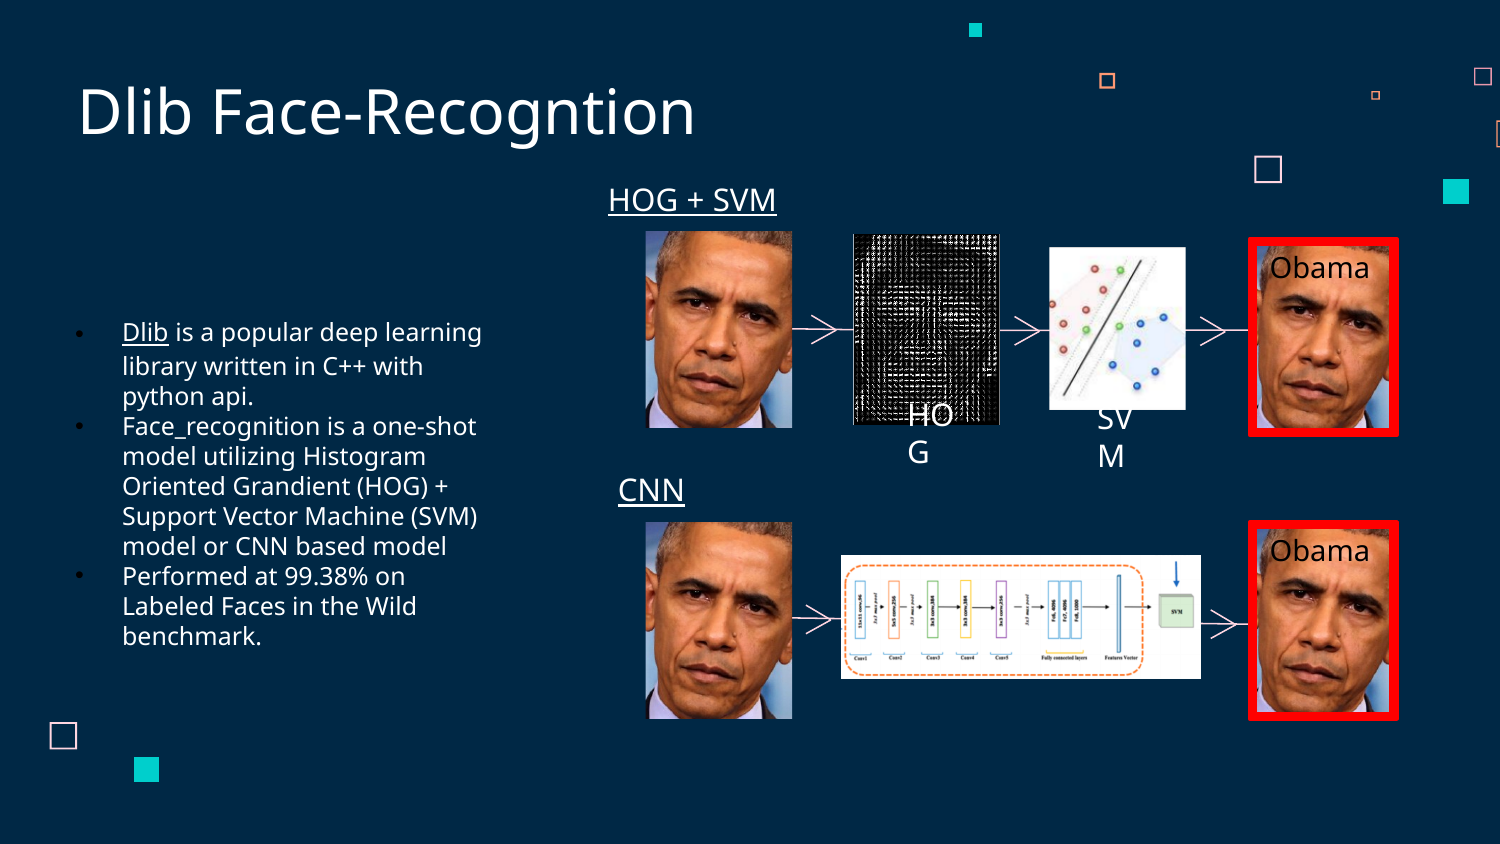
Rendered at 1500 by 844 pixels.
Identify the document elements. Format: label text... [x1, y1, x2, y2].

title Dlib Face-Recogntion [63, 66, 1029, 162]
text_box HOG + SVM [592, 137, 825, 233]
picture [840, 555, 1202, 679]
text_box HOG [892, 433, 986, 485]
picture [645, 230, 793, 429]
text_box CNN [603, 428, 835, 524]
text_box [1199, 316, 1226, 346]
picture [1249, 521, 1397, 719]
picture [1049, 246, 1186, 410]
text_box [811, 315, 837, 345]
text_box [1210, 609, 1236, 639]
picture [853, 234, 1001, 426]
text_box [805, 604, 832, 634]
picture [645, 521, 793, 719]
picture [1249, 238, 1397, 436]
text_box Dlib is a popular deep learning library written in C++ with python api. Face_recognition is a one-shot model utilizing Histogram Oriented Grandient (HOG) + Support Vector Machine (SVM) model or CNN based model Performed at 99.38% on Labeled Faces in the Wild benchmark. [60, 301, 514, 777]
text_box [1014, 316, 1040, 346]
text_box SVM [1082, 419, 1172, 489]
